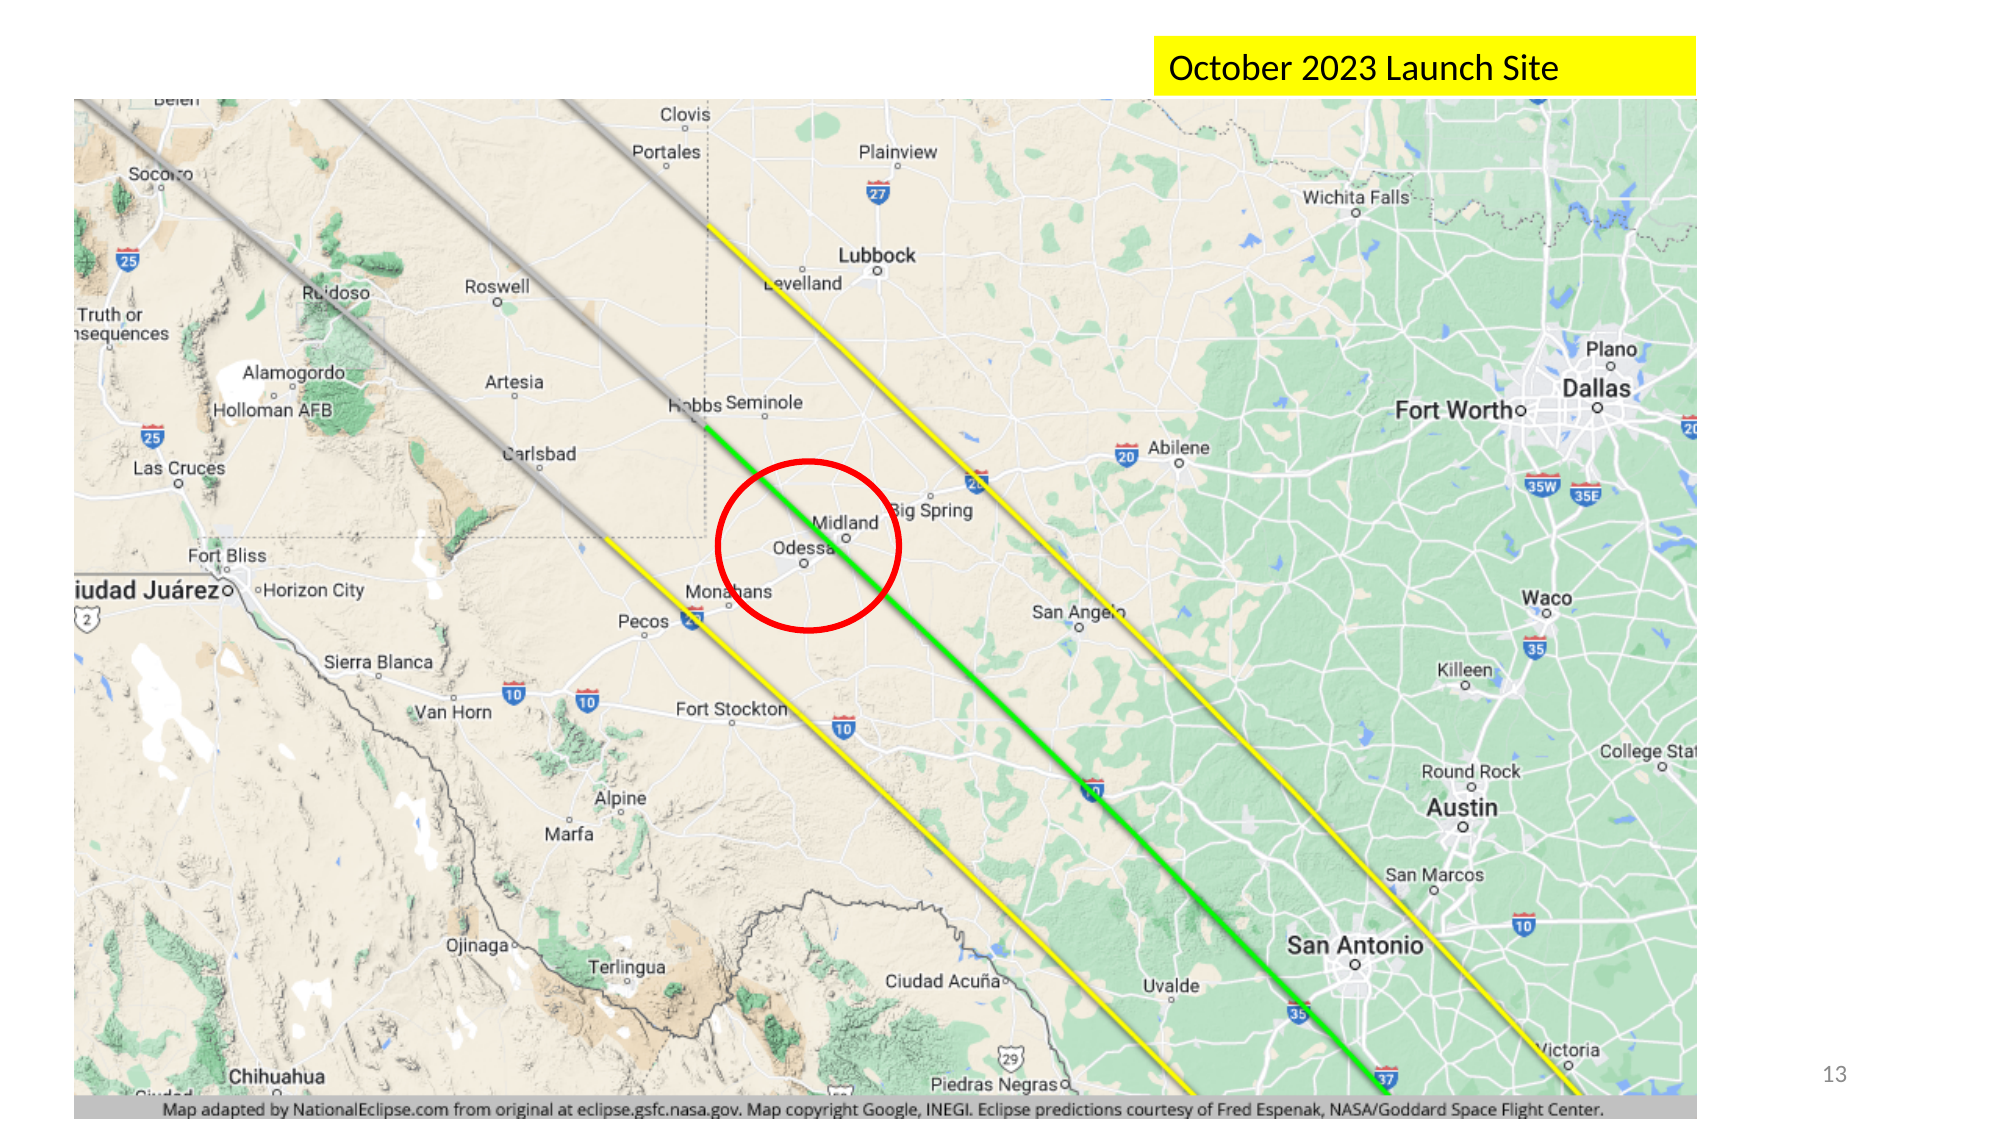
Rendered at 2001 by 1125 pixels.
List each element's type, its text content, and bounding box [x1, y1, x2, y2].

slide_number 13 [1697, 1042, 1863, 1103]
picture [74, 99, 1697, 1119]
text_box October 2023 Launch Site [1154, 35, 1696, 96]
